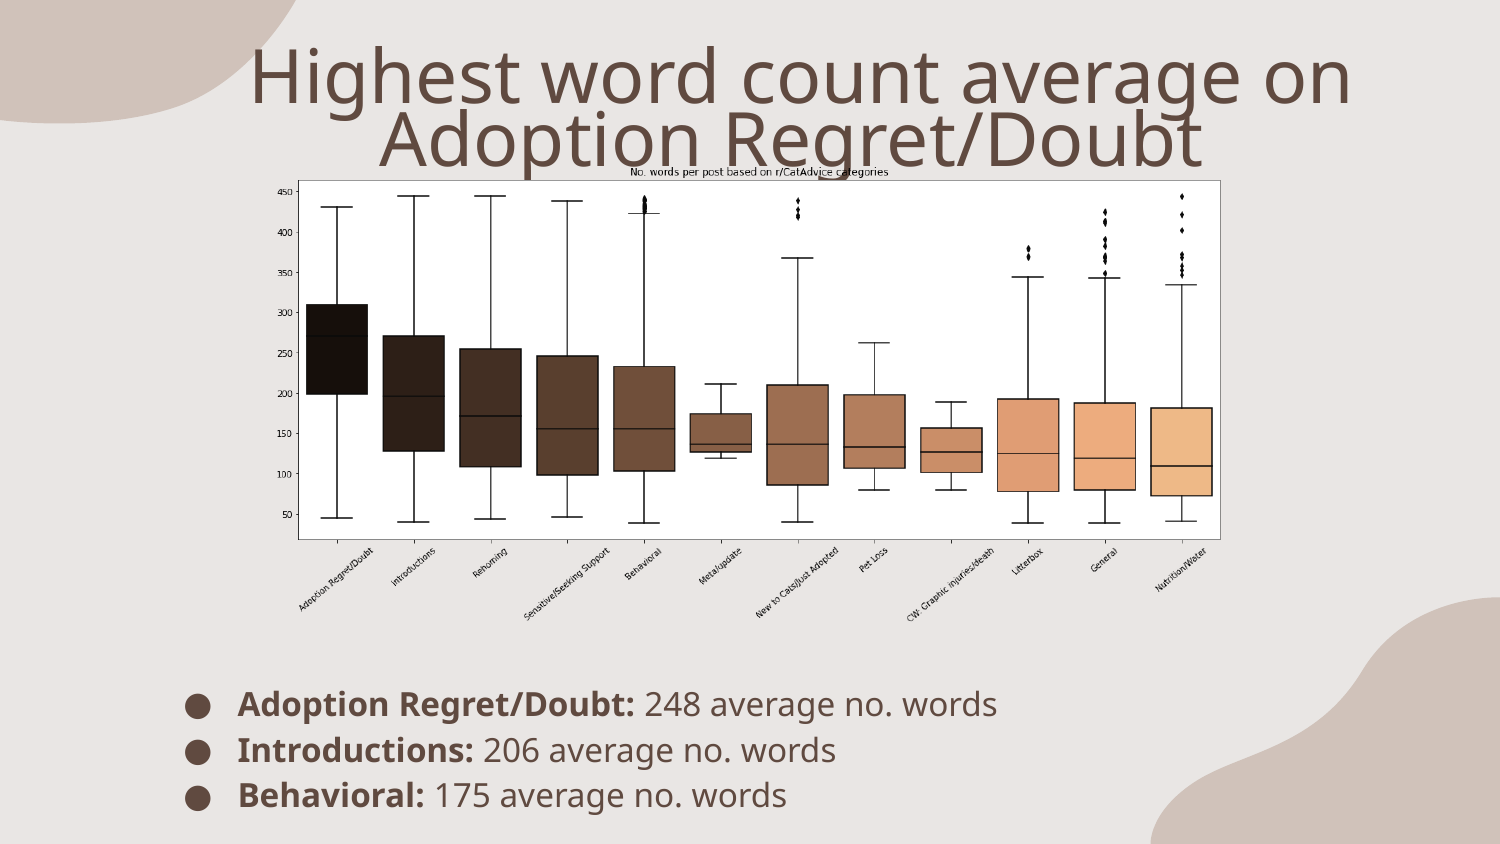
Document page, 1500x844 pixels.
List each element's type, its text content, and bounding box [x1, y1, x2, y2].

picture [259, 161, 1225, 640]
list Adoption Regret/Doubt: 248 average no. words Introductions: 206 average no. words Behavioral: 175 average no. words [147, 661, 1407, 804]
title Highest word count average on Adoption Regret/Doubt [118, 38, 1485, 149]
